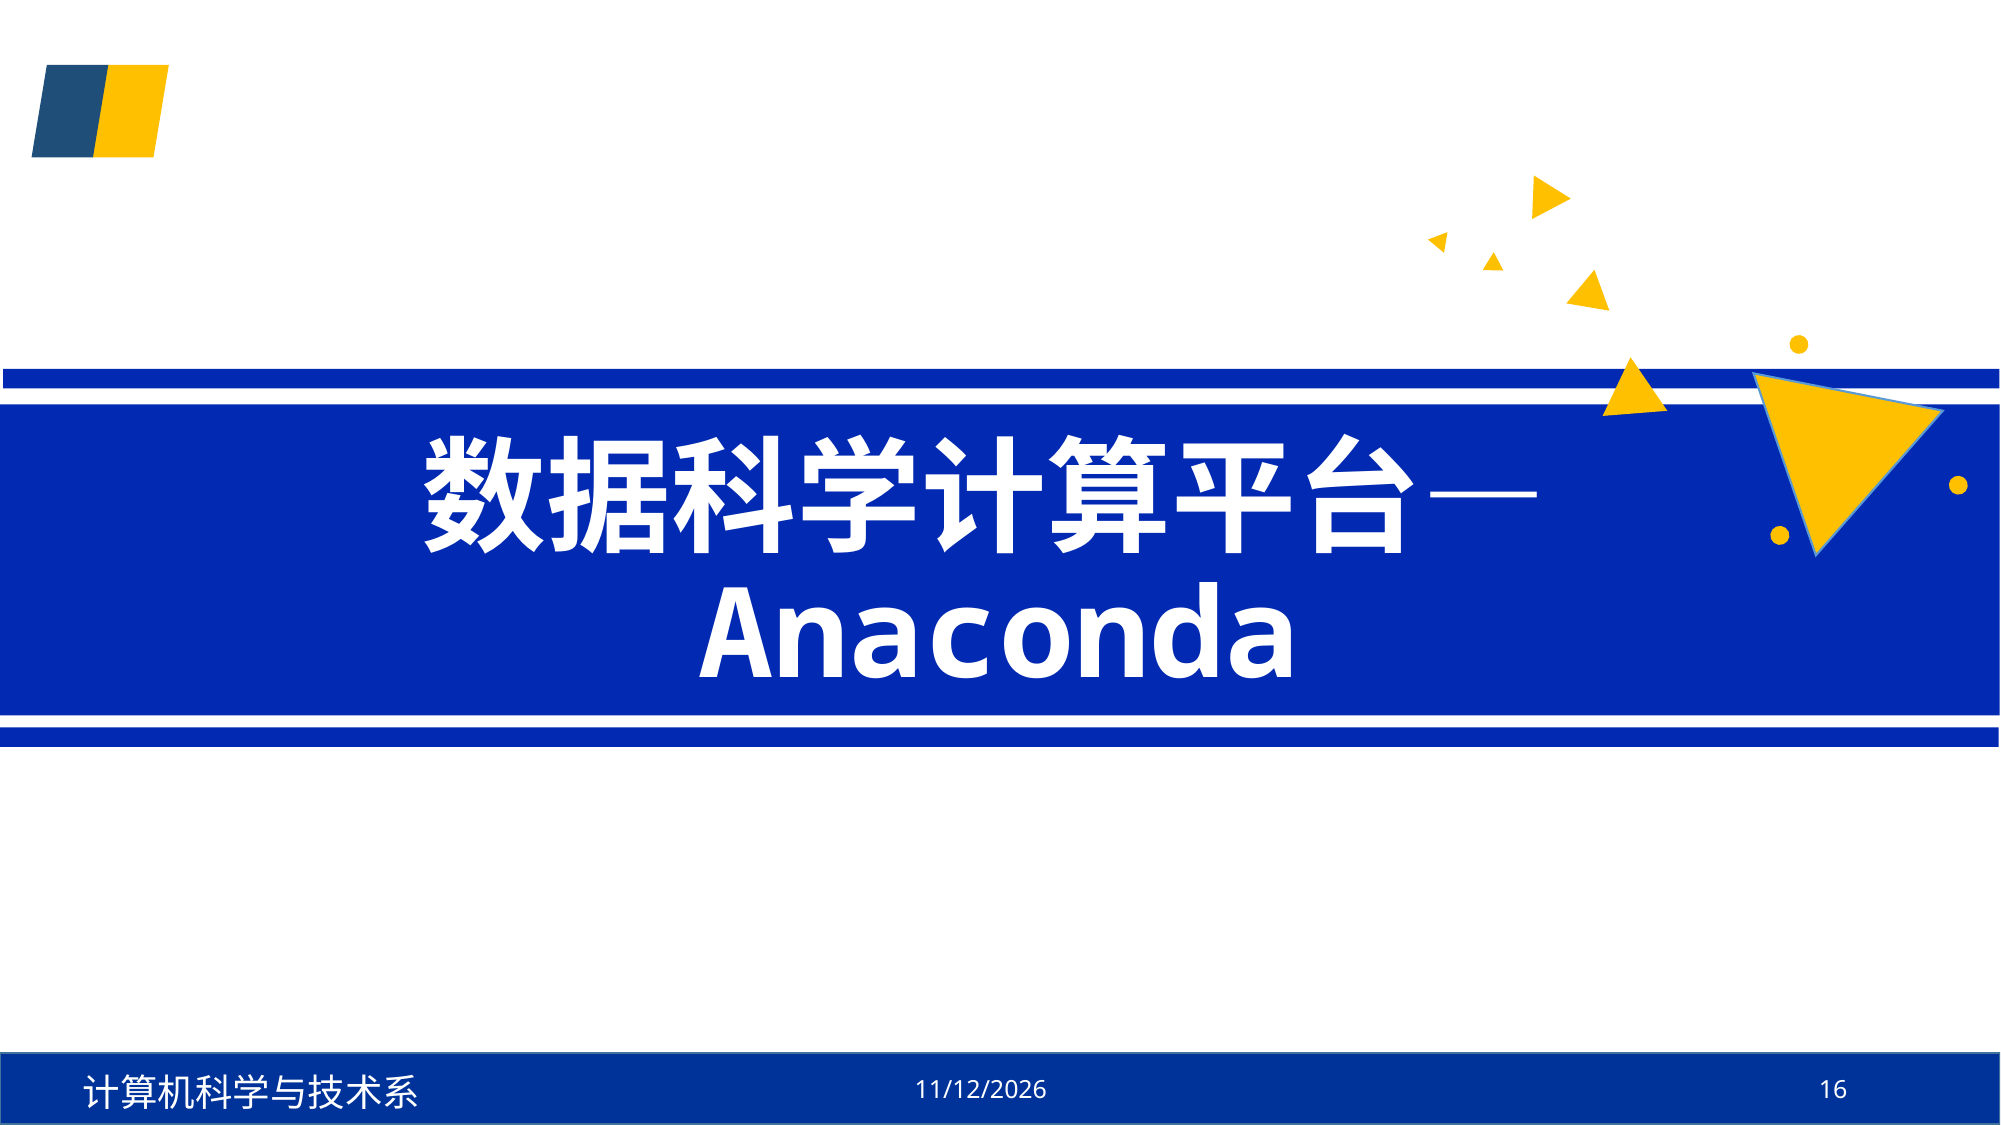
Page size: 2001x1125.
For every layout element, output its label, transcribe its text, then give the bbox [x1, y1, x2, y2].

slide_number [899, 1061, 1350, 1121]
title 数据科学计算平台—Anaconda [136, 391, 1862, 749]
footer 计算机科学与技术系 [67, 1061, 743, 1121]
slide_number 16 [1412, 1061, 1863, 1121]
